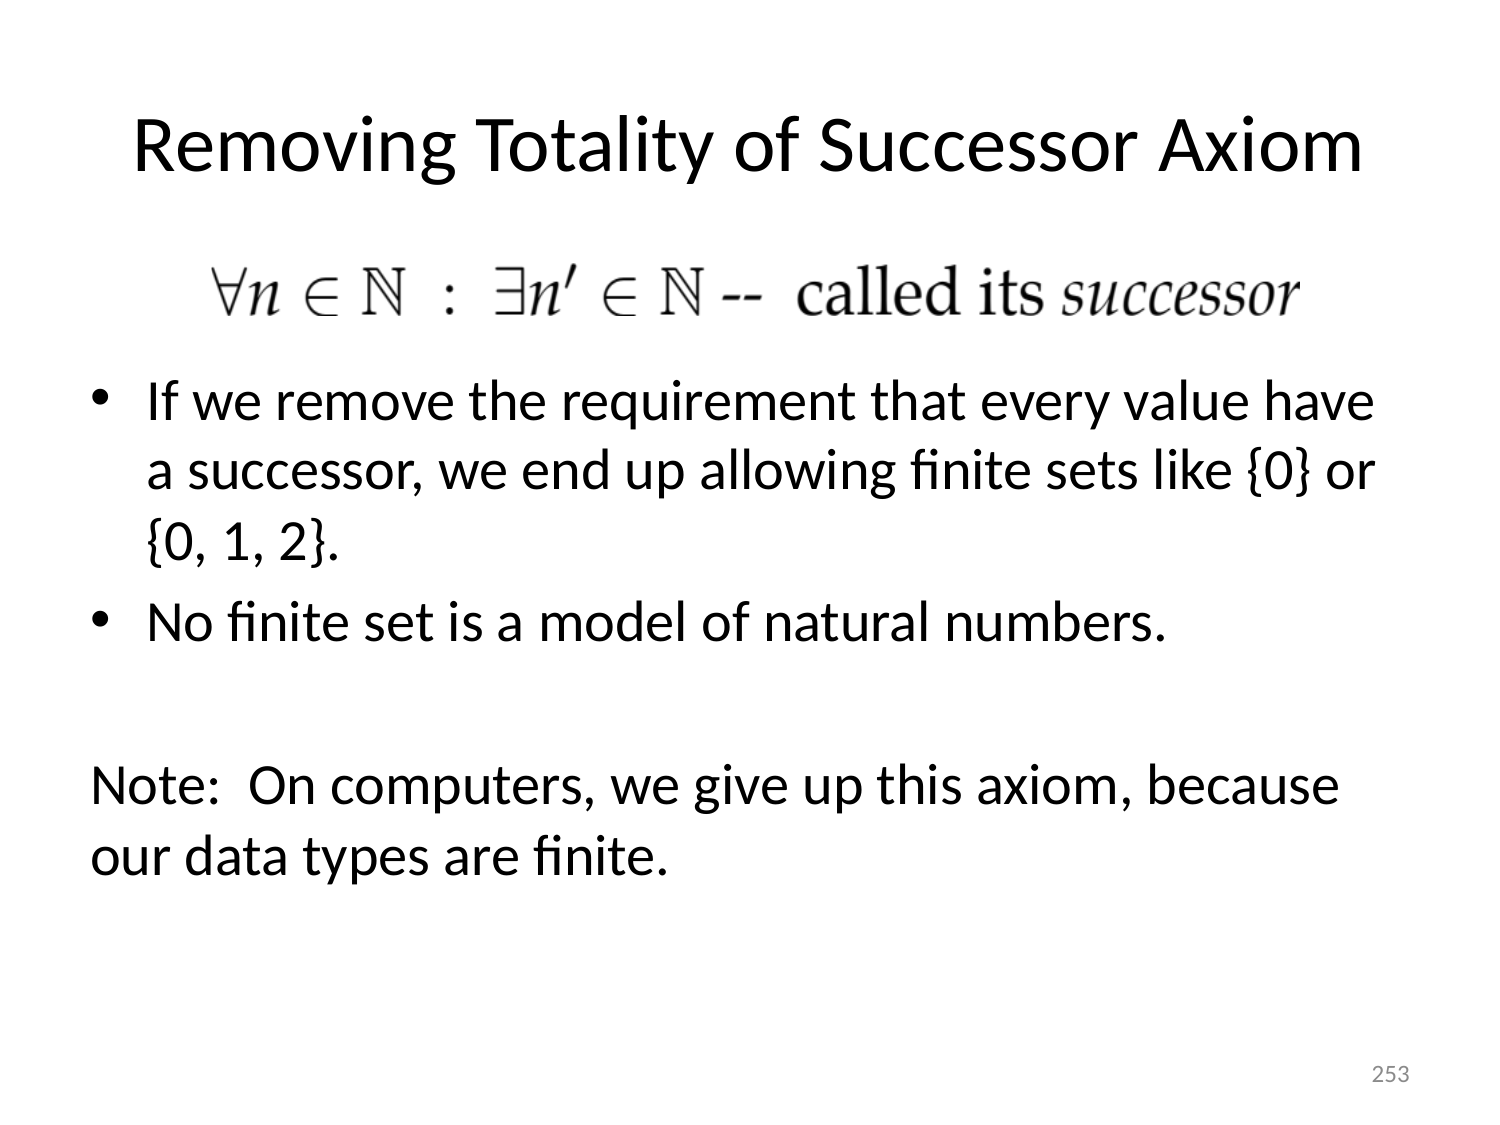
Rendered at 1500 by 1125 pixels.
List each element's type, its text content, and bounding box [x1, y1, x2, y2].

title Removing Totality of Successor Axiom [75, 45, 1425, 233]
slide_number 253 [1074, 1042, 1425, 1103]
picture [211, 262, 1301, 316]
list If we remove the requirement that every value have a successor, we end up allowing finite sets like {0} or {0, 1, 2}. No finite set is a model of natural numbers. Note: On computers, we give up this axiom, because our data types are finite. [75, 262, 1425, 1005]
